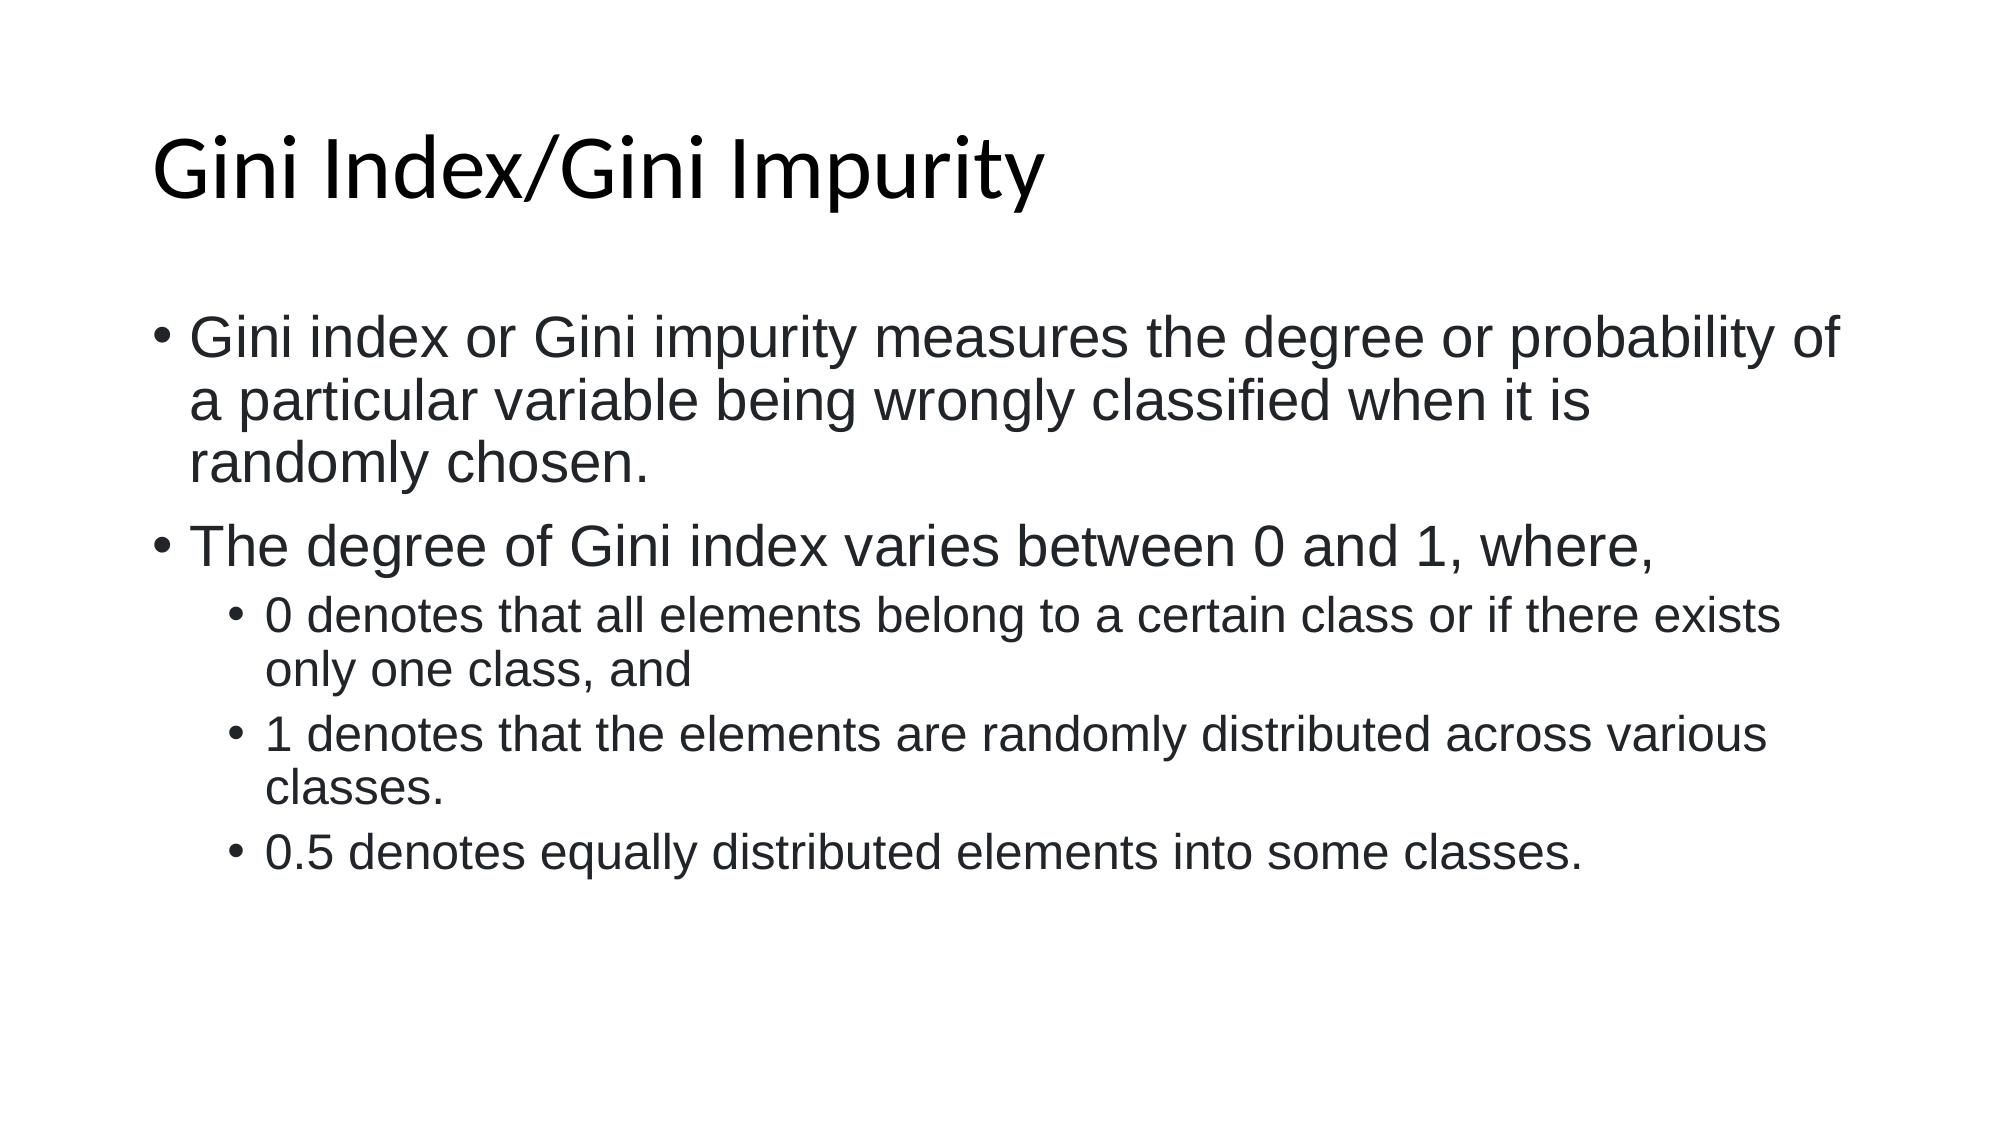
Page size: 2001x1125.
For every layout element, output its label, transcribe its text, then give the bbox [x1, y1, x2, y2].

title Gini Index/Gini Impurity [137, 59, 1863, 278]
list Gini index or Gini impurity measures the degree or probability of a particular variable being wrongly classified when it is randomly chosen. The degree of Gini index varies between 0 and 1, where, 0 denotes that all elements belong to a certain class or if there exists only one class, and 1 denotes that the elements are randomly distributed across various classes. 0.5 denotes equally distributed elements into some classes. [137, 299, 1863, 1014]
